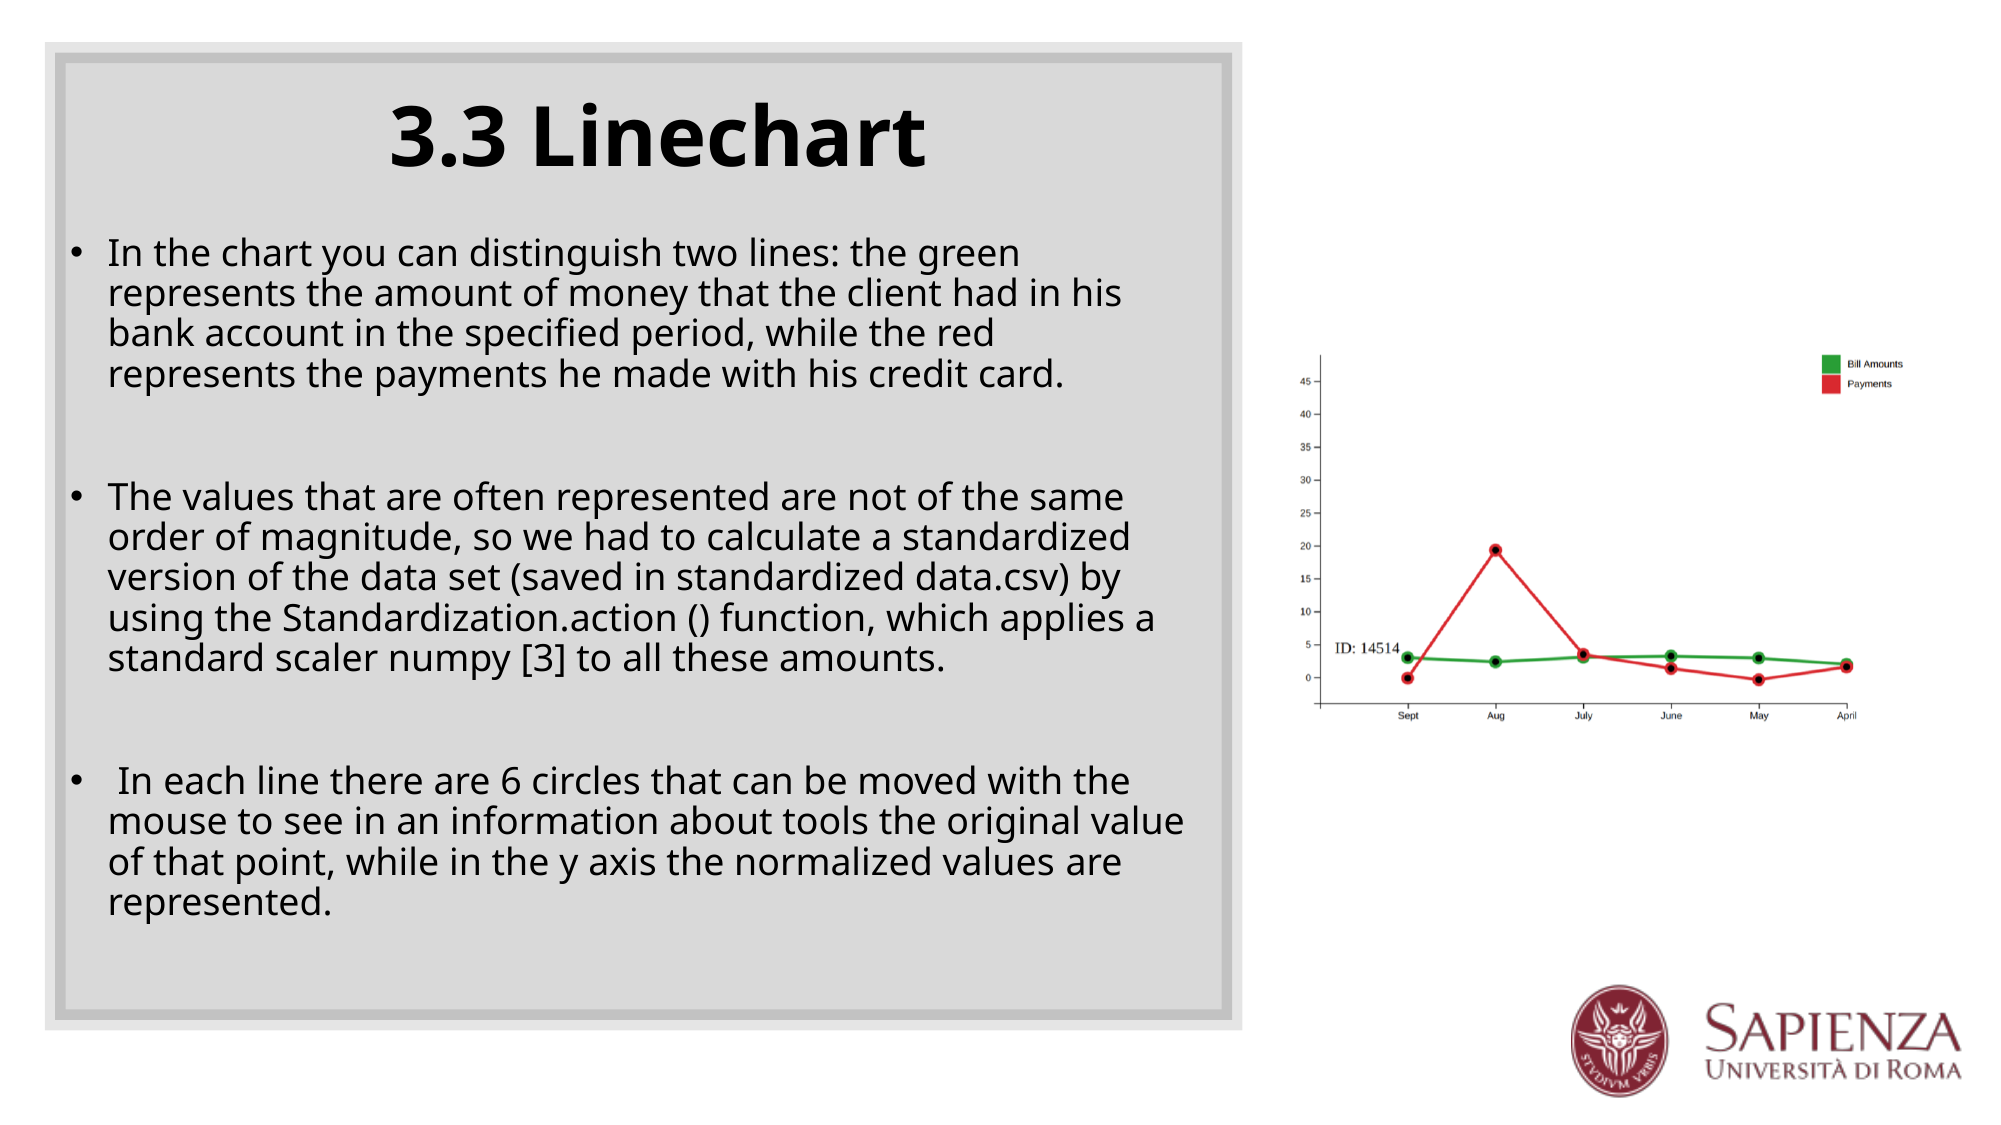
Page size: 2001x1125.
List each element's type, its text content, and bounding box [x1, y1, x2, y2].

text_box [54, 52, 1233, 1021]
list In the chart you can distinguish two lines: the green represents the amount of money that the client had in his bank account in the specified period, while the red represents the payments he made with his credit card. The values ​​that are often represented are not of the same order of magnitude, so we had to calculate a standardized version of the data set (saved in standardized data.csv) by using the Standardization.action () function, which applies a standard scaler numpy [3] to all these amounts. In each line there are 6 circles that can be moved with the mouse to see in an information about tools the original value of that point, while in the y axis the normalized values ​​are represented. [55, 226, 1208, 982]
picture [1571, 942, 2000, 1125]
title 3.3 Linechart [110, 52, 1208, 226]
picture [1268, 328, 1945, 745]
